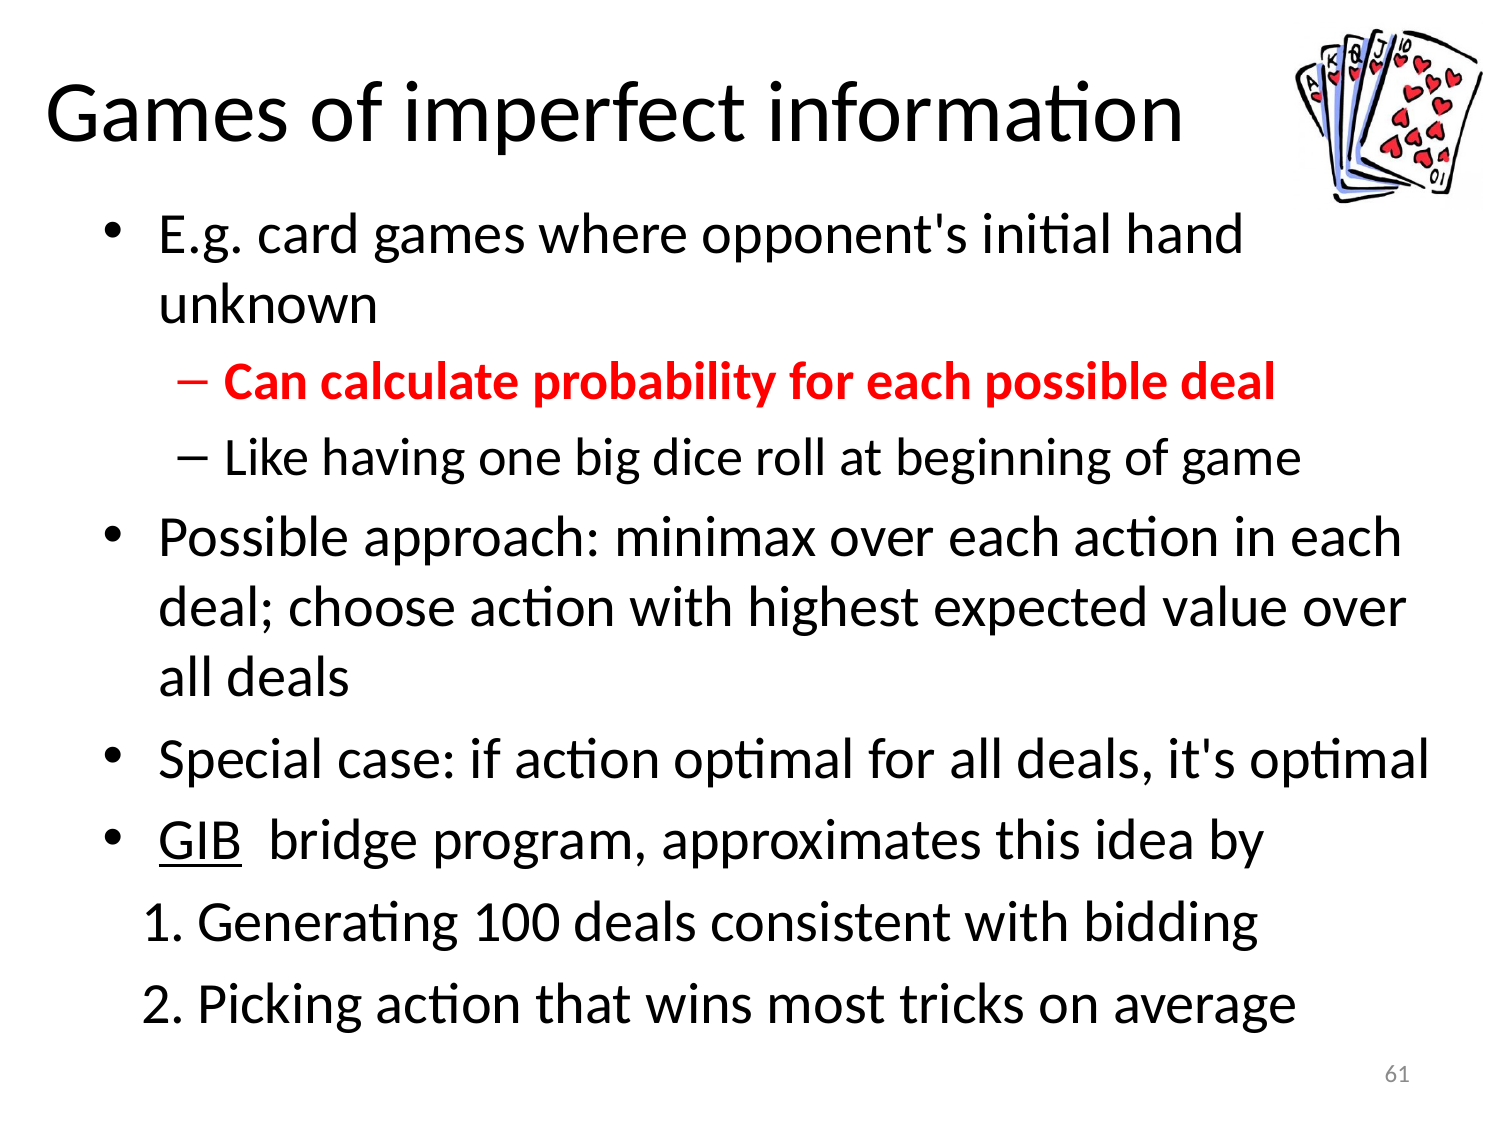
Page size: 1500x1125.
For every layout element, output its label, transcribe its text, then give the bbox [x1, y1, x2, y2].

picture [1294, 22, 1483, 211]
title Games of imperfect information [30, 12, 1306, 200]
list E.g. card games where opponent's initial hand unknown Can calculate probability for each possible deal Like having one big dice roll at beginning of game Possible approach: minimax over each action in each deal; choose action with highest expected value over all deals Special case: if action optimal for all deals, it's optimal GIB bridge program, approximates this idea by Generating 100 deals consistent with bidding Picking action that wins most tricks on average [87, 187, 1475, 1088]
slide_number 61 [1074, 1042, 1425, 1103]
